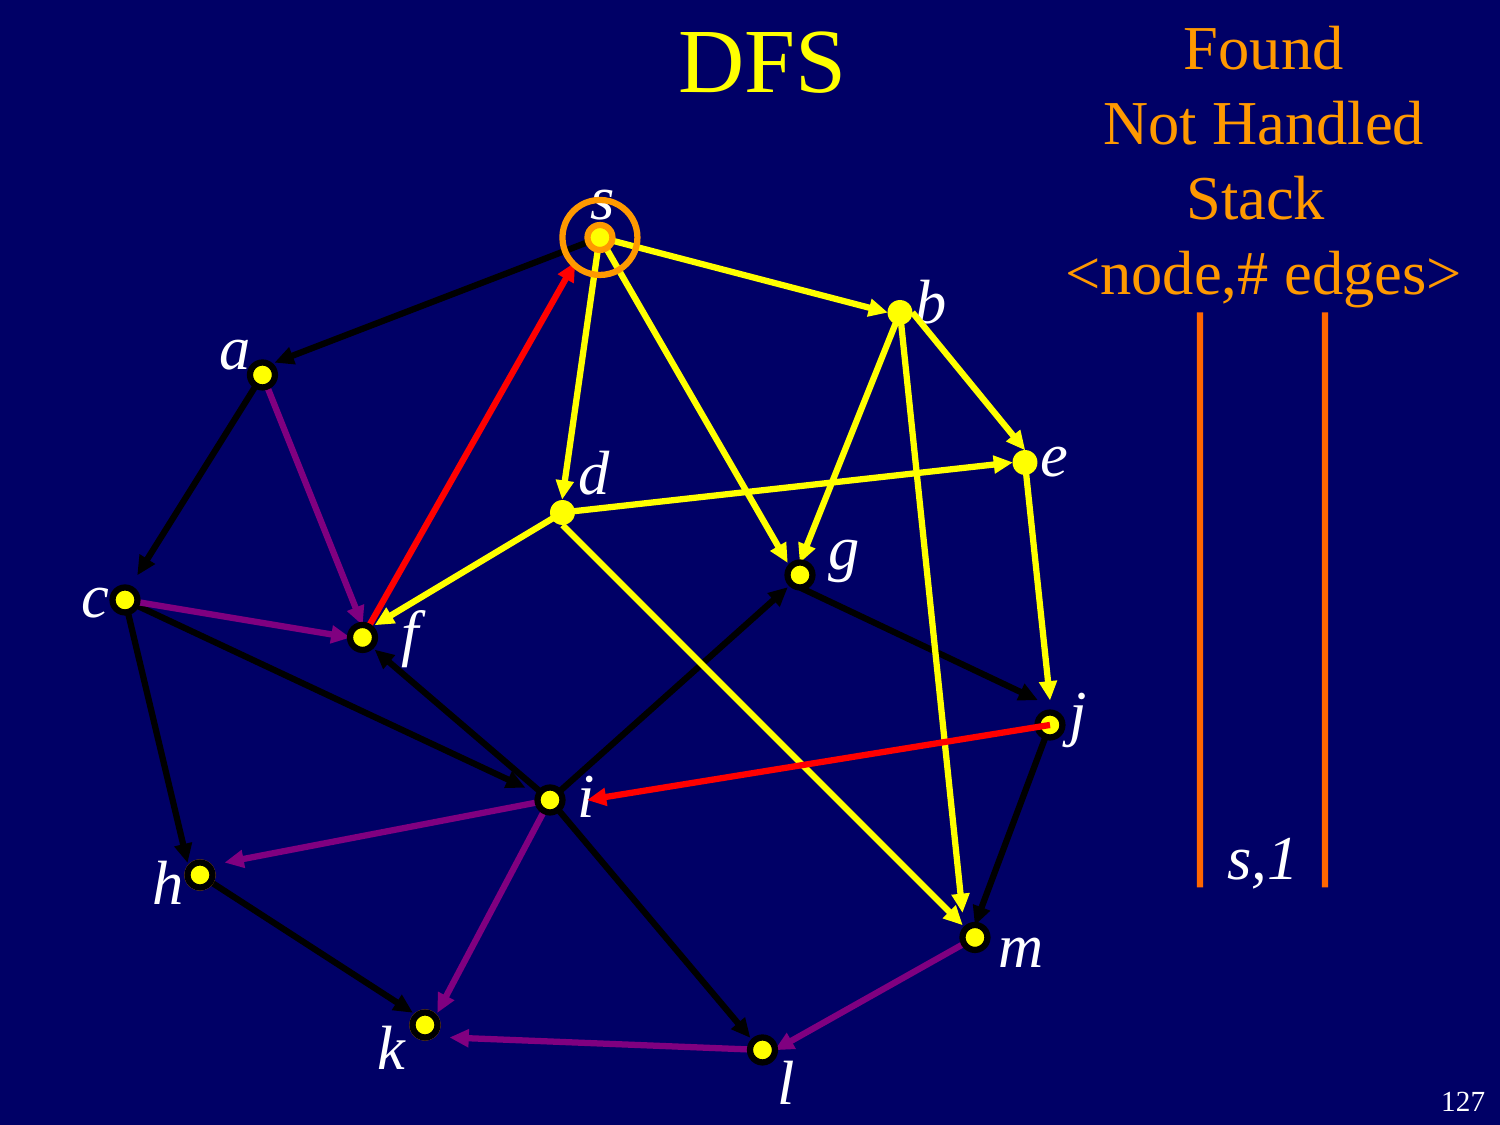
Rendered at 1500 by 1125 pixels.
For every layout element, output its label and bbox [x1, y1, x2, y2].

title [125, 0, 1050, 150]
text_box [67, 149, 1102, 1125]
text_box [1050, 0, 1478, 888]
text_box [1212, 809, 1314, 900]
